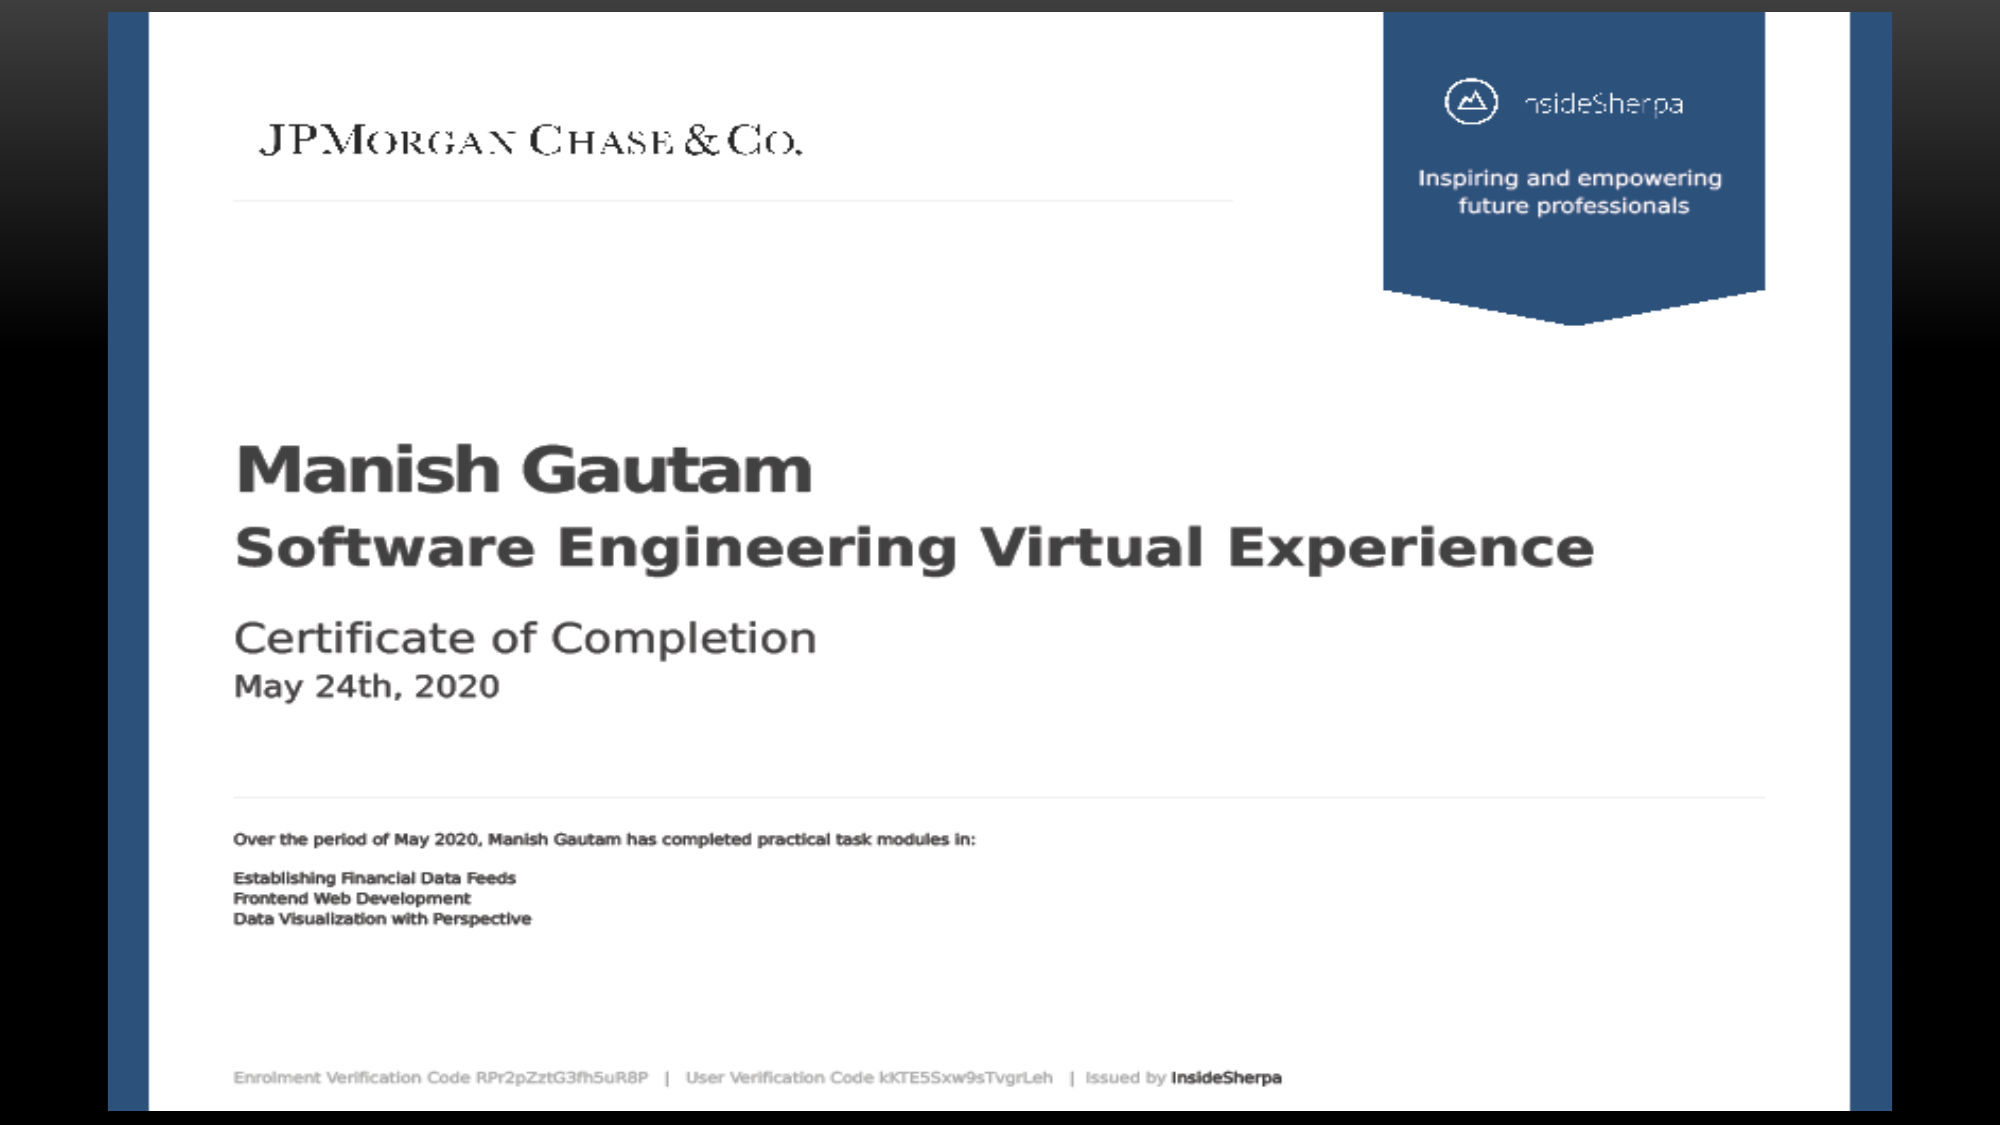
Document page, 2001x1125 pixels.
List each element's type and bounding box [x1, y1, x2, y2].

text_box [0, 0, 2000, 75]
text_box [107, 12, 1893, 1112]
picture [0, 75, 2000, 1125]
